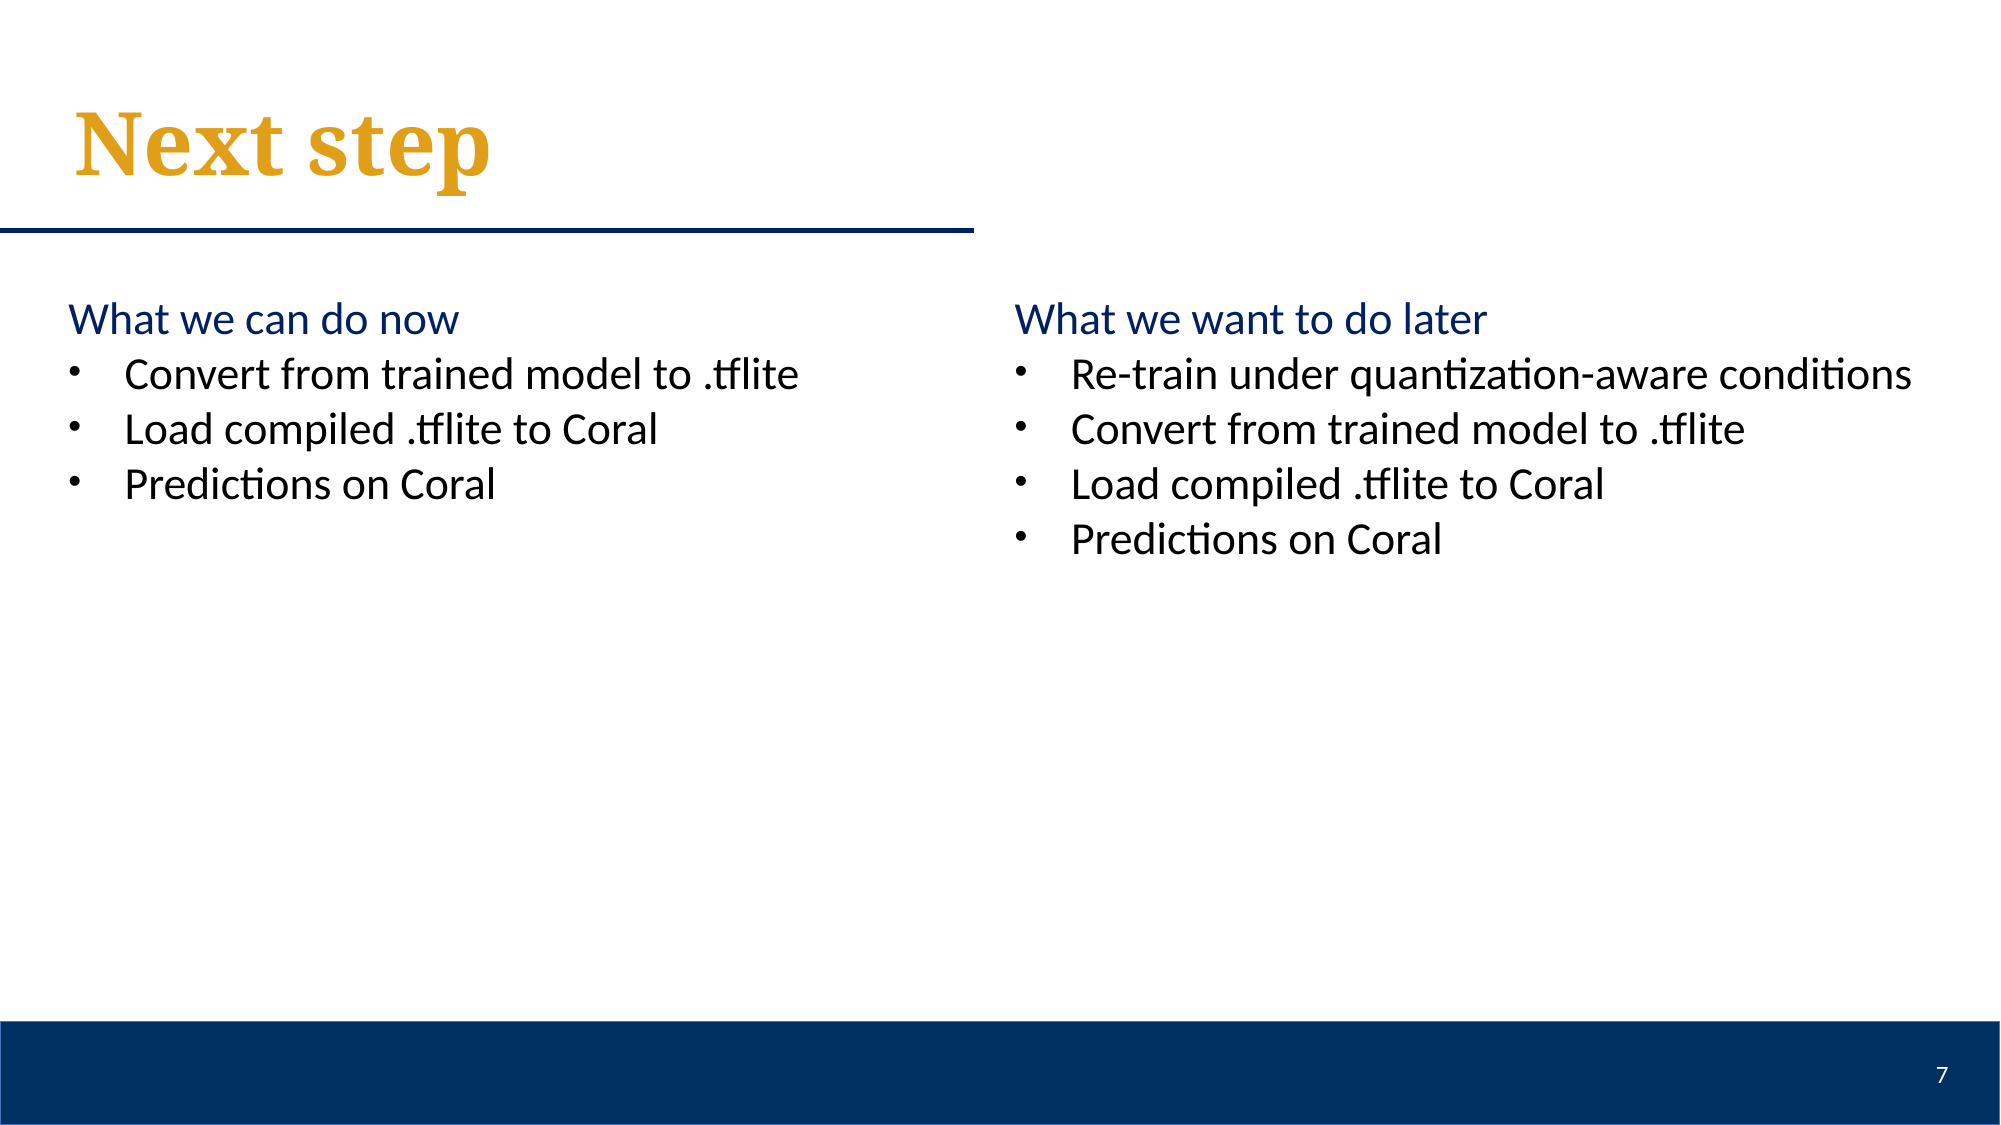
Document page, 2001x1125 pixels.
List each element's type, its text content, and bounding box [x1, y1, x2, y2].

text_box Next step [36, 80, 1017, 236]
slide_number 7 [1513, 1043, 1964, 1104]
text_box [0, 1021, 2000, 1125]
text_box What we want to do later Re-train under quantization-aware conditions Convert from trained model to .tflite Load compiled .tflite to Coral Predictions on Coral [999, 281, 1964, 709]
text_box What we can do now Convert from trained model to .tflite Load compiled .tflite to Coral Predictions on Coral [53, 280, 1017, 654]
